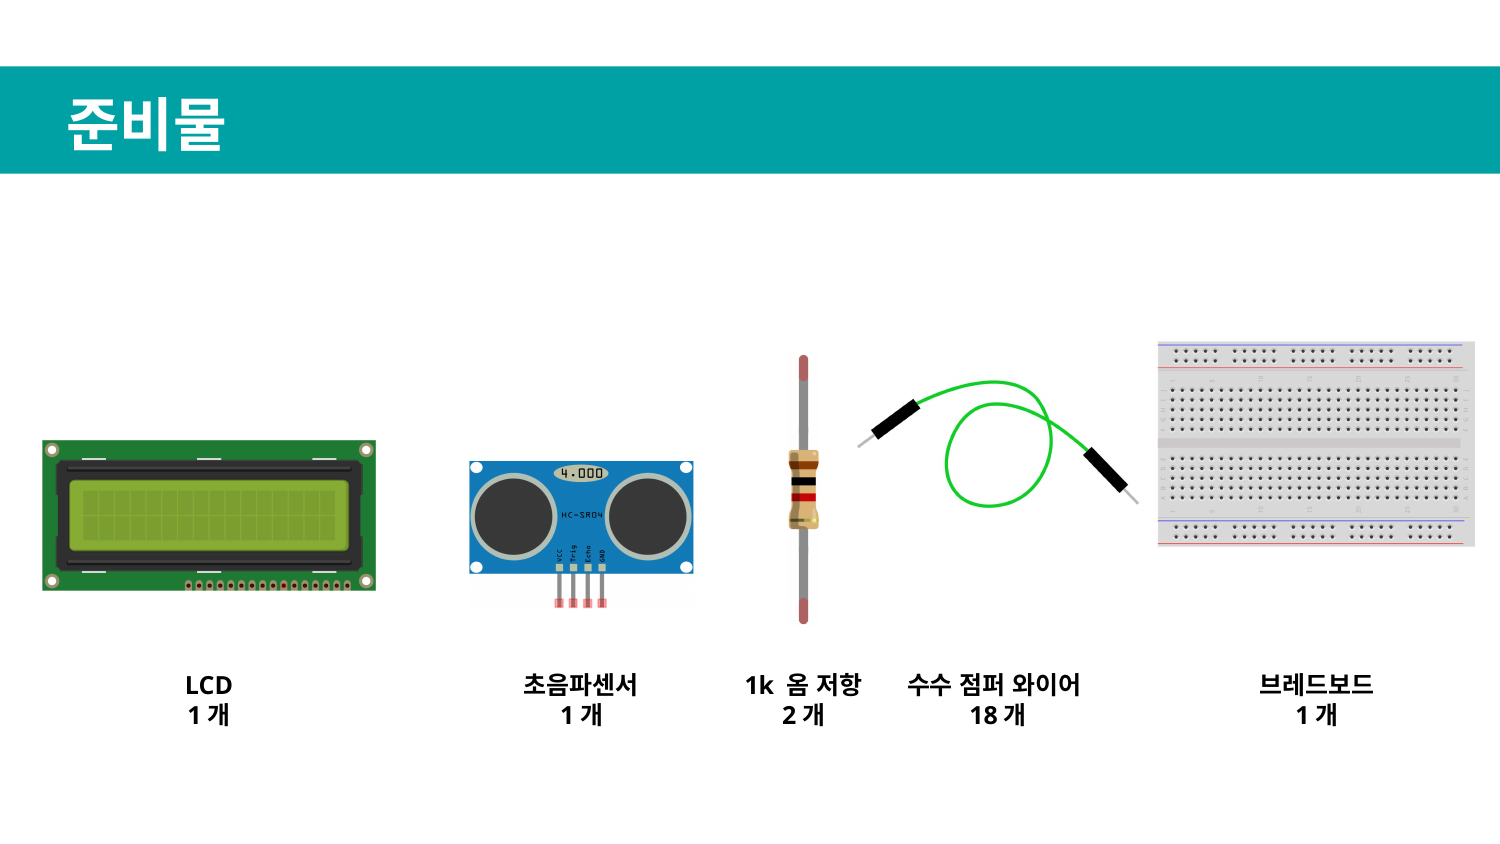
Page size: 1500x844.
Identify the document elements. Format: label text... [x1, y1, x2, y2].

picture [468, 458, 695, 610]
picture [41, 439, 376, 591]
picture [846, 348, 1151, 539]
text_box 초음파센서 1개 [432, 663, 731, 735]
text_box LCD 1개 [60, 663, 358, 735]
text_box 1k 옴 저항 2개 [731, 663, 953, 735]
picture [787, 352, 820, 629]
text_box 브레드보드 1개 [1168, 663, 1466, 735]
picture [1156, 338, 1478, 550]
text_box 수수 점퍼 와이어 18개 [953, 663, 1168, 735]
